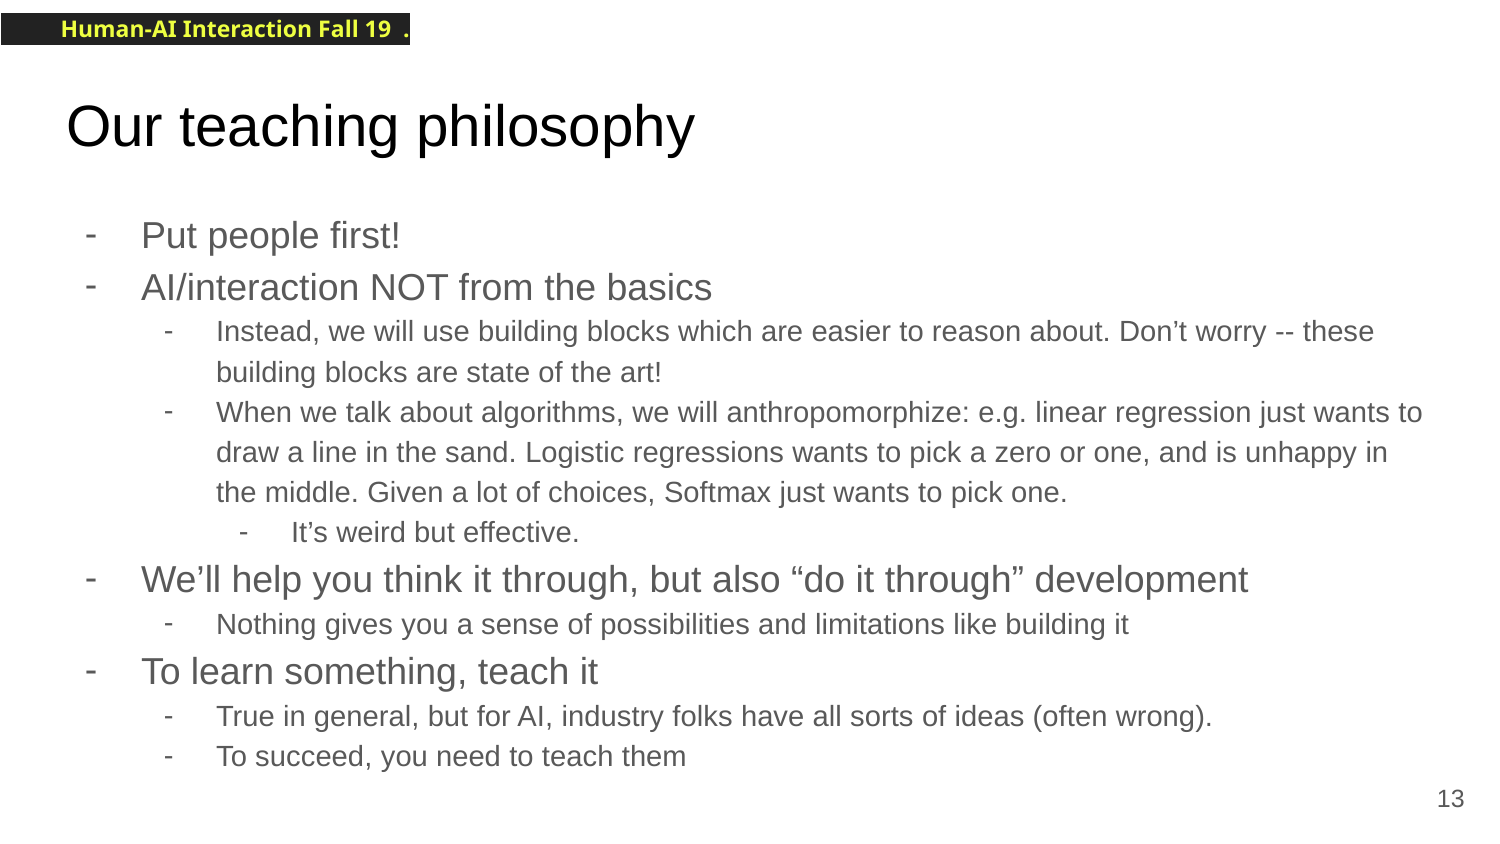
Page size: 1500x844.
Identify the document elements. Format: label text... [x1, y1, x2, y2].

title Our teaching philosophy [51, 72, 1449, 167]
slide_number ‹#› [1389, 764, 1480, 830]
list Put people first! AI/interaction NOT from the basics Instead, we will use building blocks which are easier to reason about. Don’t worry -- these building blocks are state of the art! When we talk about algorithms, we will anthropomorphize: e.g. linear regression just wants to draw a line in the sand. Logistic regressions wants to pick a zero or one, and is unhappy in the middle. Given a lot of choices, Softmax just wants to pick one. It’s weird but effective. We’ll help you think it through, but also “do it through” development Nothing gives you a sense of possibilities and limitations like building it To learn something, teach it True in general, but for AI, industry folks have all sorts of ideas (often wrong). To succeed, you need to teach them [51, 189, 1449, 750]
